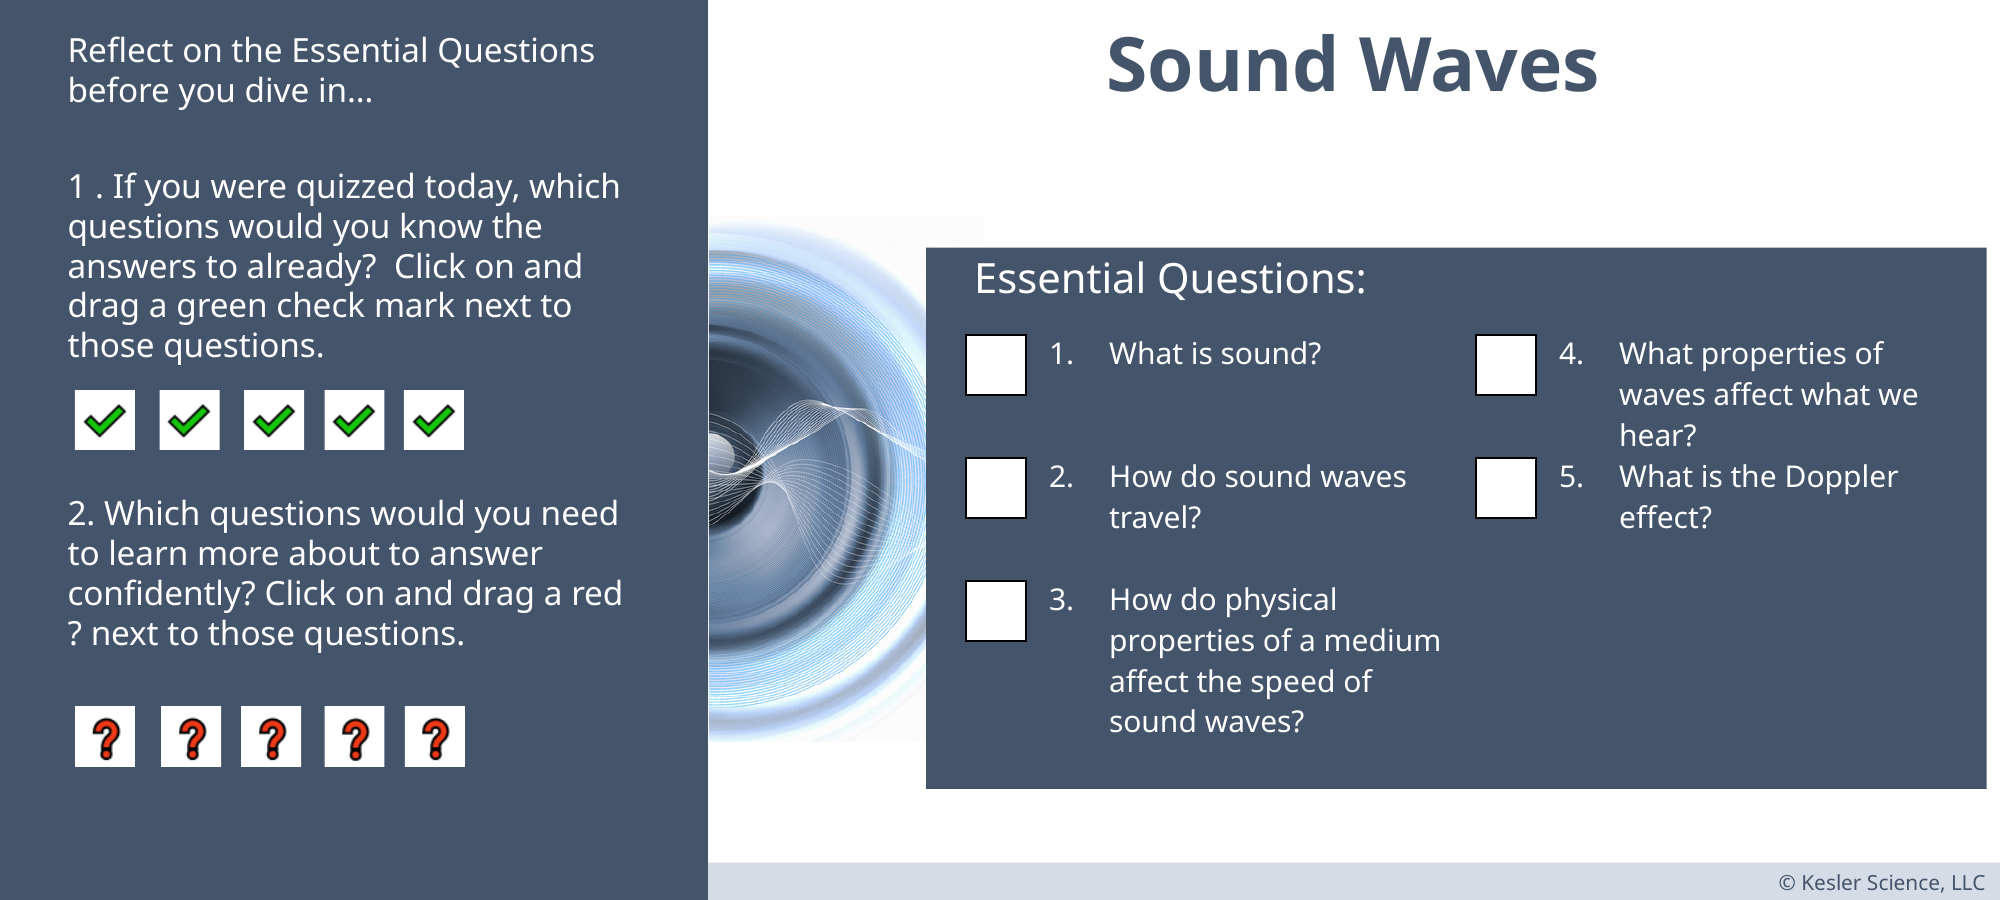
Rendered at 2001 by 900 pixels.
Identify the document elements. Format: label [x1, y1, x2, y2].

picture [161, 706, 222, 767]
picture [403, 389, 464, 450]
picture [159, 389, 220, 450]
picture [708, 216, 984, 742]
picture [324, 389, 385, 450]
picture [74, 706, 135, 767]
picture [74, 389, 135, 450]
picture [241, 706, 302, 767]
picture [244, 389, 305, 450]
picture [324, 706, 385, 767]
picture [404, 706, 465, 767]
